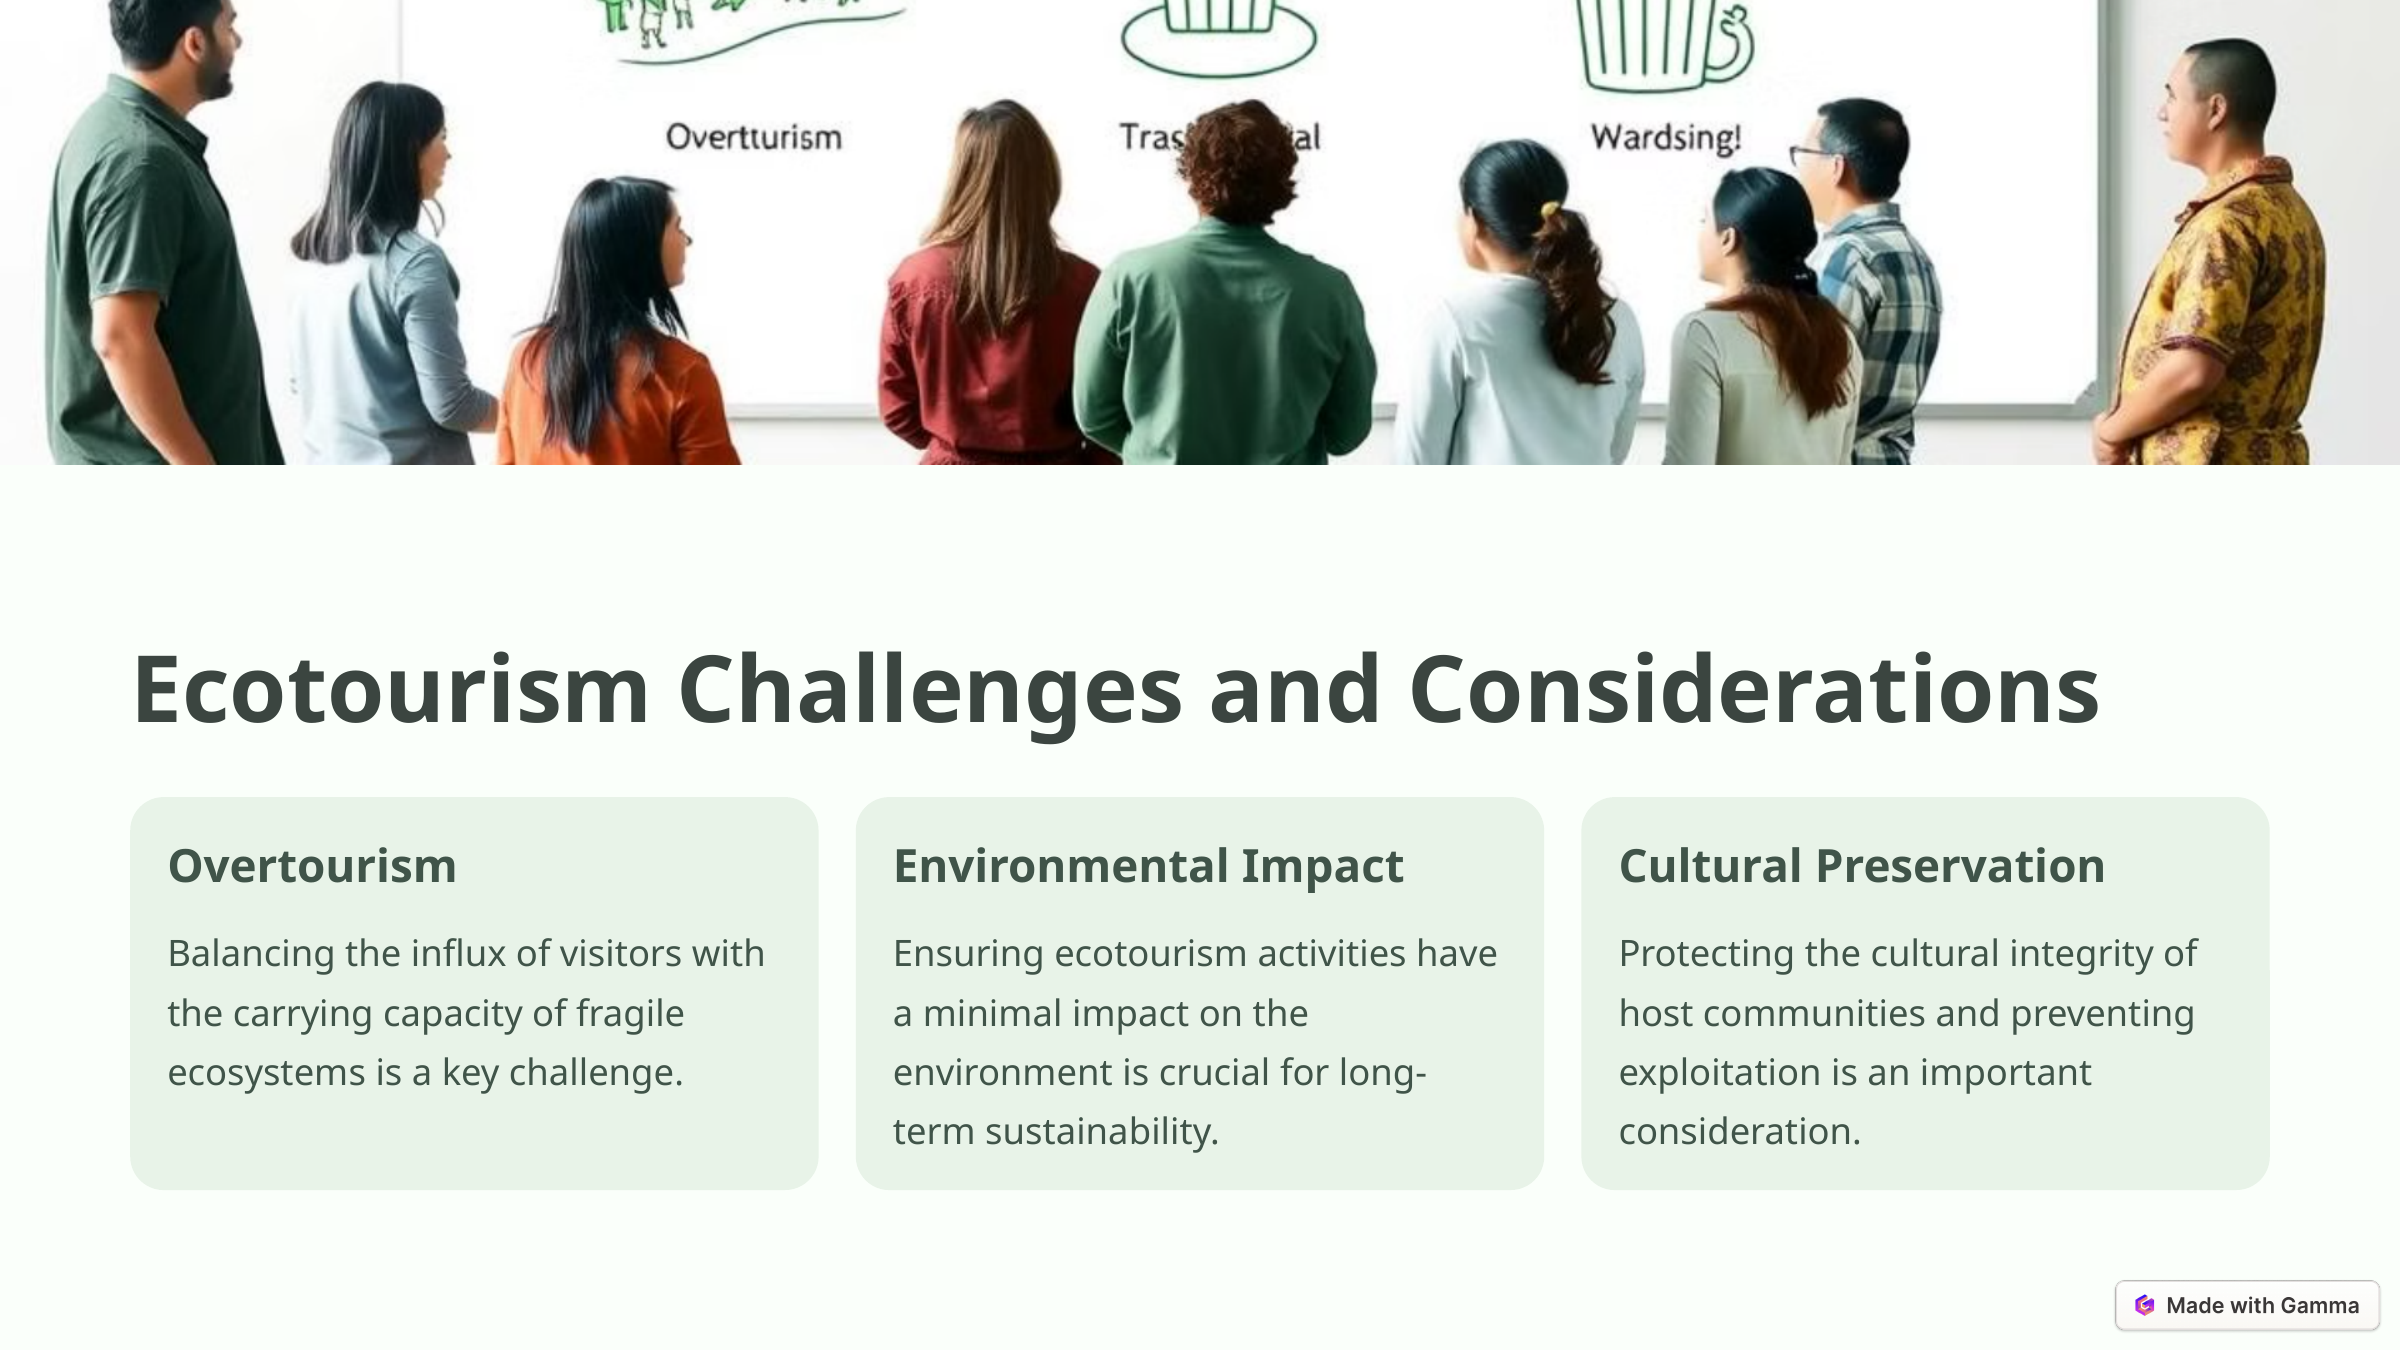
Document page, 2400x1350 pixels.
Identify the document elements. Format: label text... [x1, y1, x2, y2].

text_box Cultural Preservation [1618, 834, 2135, 893]
picture [0, 0, 2400, 466]
text_box Ensuring ecotourism activities have a minimal impact on the environment is crucial for long-term sustainability. [892, 914, 1507, 1153]
picture [2106, 1271, 2389, 1339]
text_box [2108, 1277, 2384, 1334]
text_box [855, 797, 1545, 1191]
text_box [1581, 797, 2270, 1191]
text_box Protecting the cultural integrity of host communities and preventing exploitation is an important consideration. [1618, 914, 2233, 1153]
text_box Overtourism [167, 834, 633, 893]
text_box Ecotourism Challenges and Considerations [130, 625, 2155, 742]
text_box [130, 797, 819, 1191]
text_box Balancing the influx of visitors with the carrying capacity of fragile ecosystems is a key challenge. [167, 914, 782, 1153]
text_box Environmental Impact [892, 834, 1429, 893]
